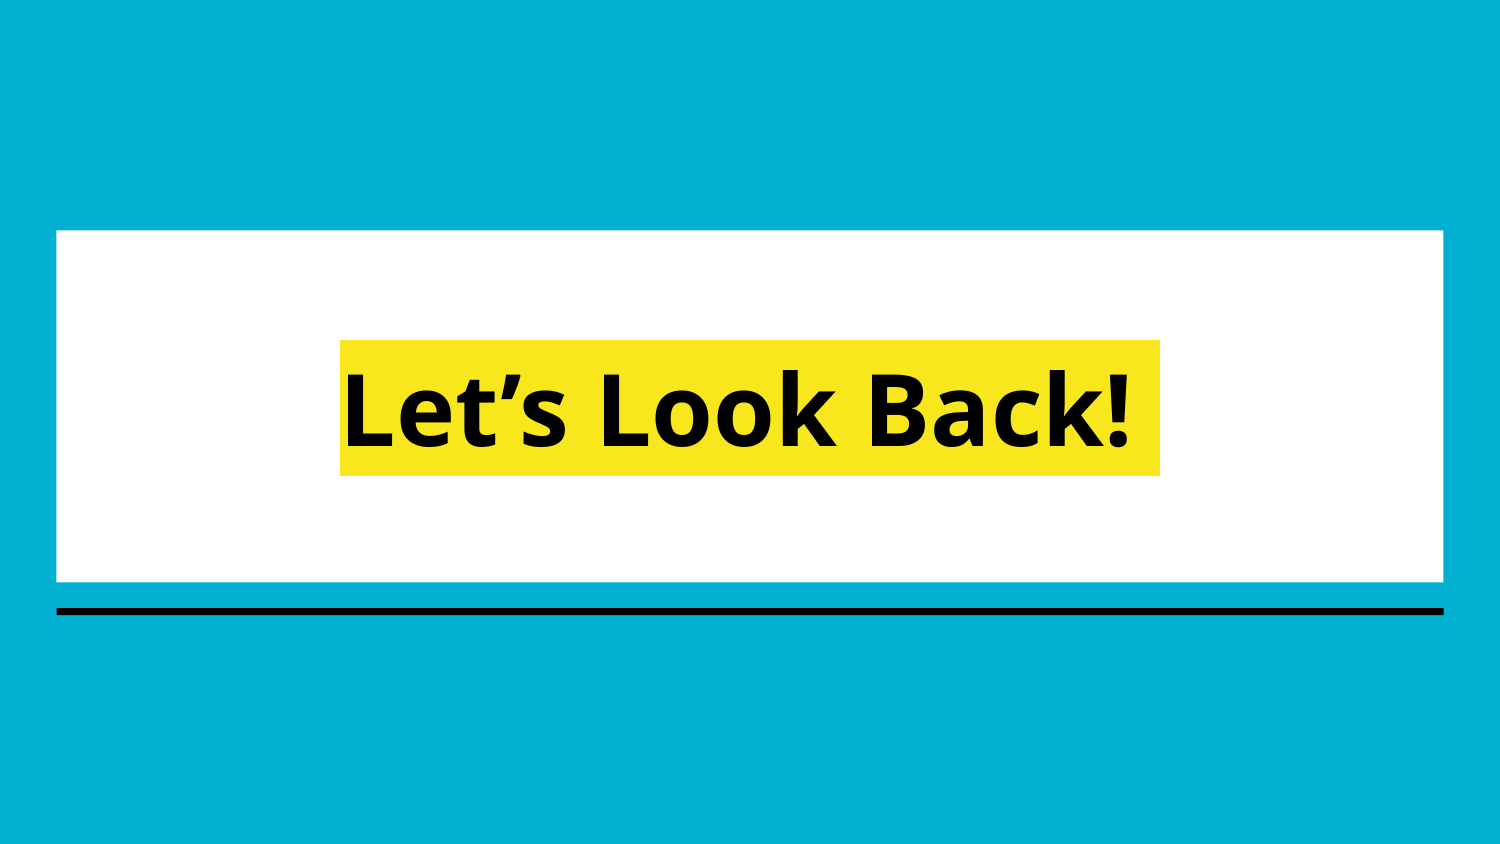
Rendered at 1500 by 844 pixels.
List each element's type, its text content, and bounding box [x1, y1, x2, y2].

title Let’s Look Back! [56, 230, 1444, 583]
